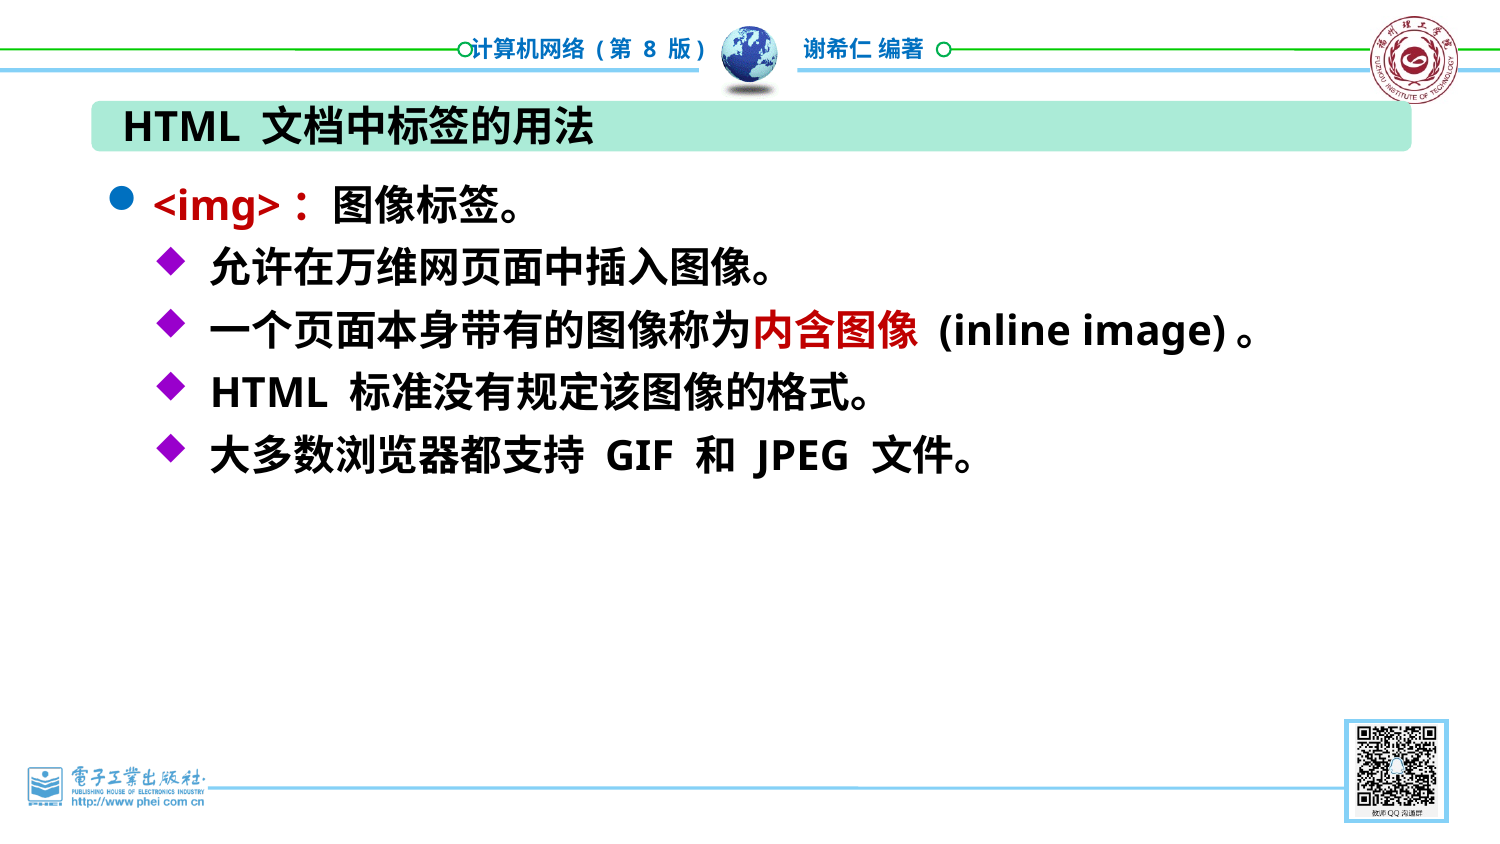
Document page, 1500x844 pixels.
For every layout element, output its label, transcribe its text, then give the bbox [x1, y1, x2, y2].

text_box [611, 100, 1412, 152]
picture [719, 24, 779, 100]
text_box [91, 100, 107, 152]
picture [23, 764, 208, 809]
picture [1355, 724, 1438, 817]
picture [1370, 16, 1458, 104]
text_box HTML 文档中标签的用法 [107, 92, 611, 158]
text_box <img>：图像标签。 允许在万维网页面中插入图像。 一个页面本身带有的图像称为内含图像 (inline image)。 HTML 标准没有规定该图像的格式。 大多数浏览器都支持 GIF 和 JPEG 文件。 [91, 152, 1412, 486]
